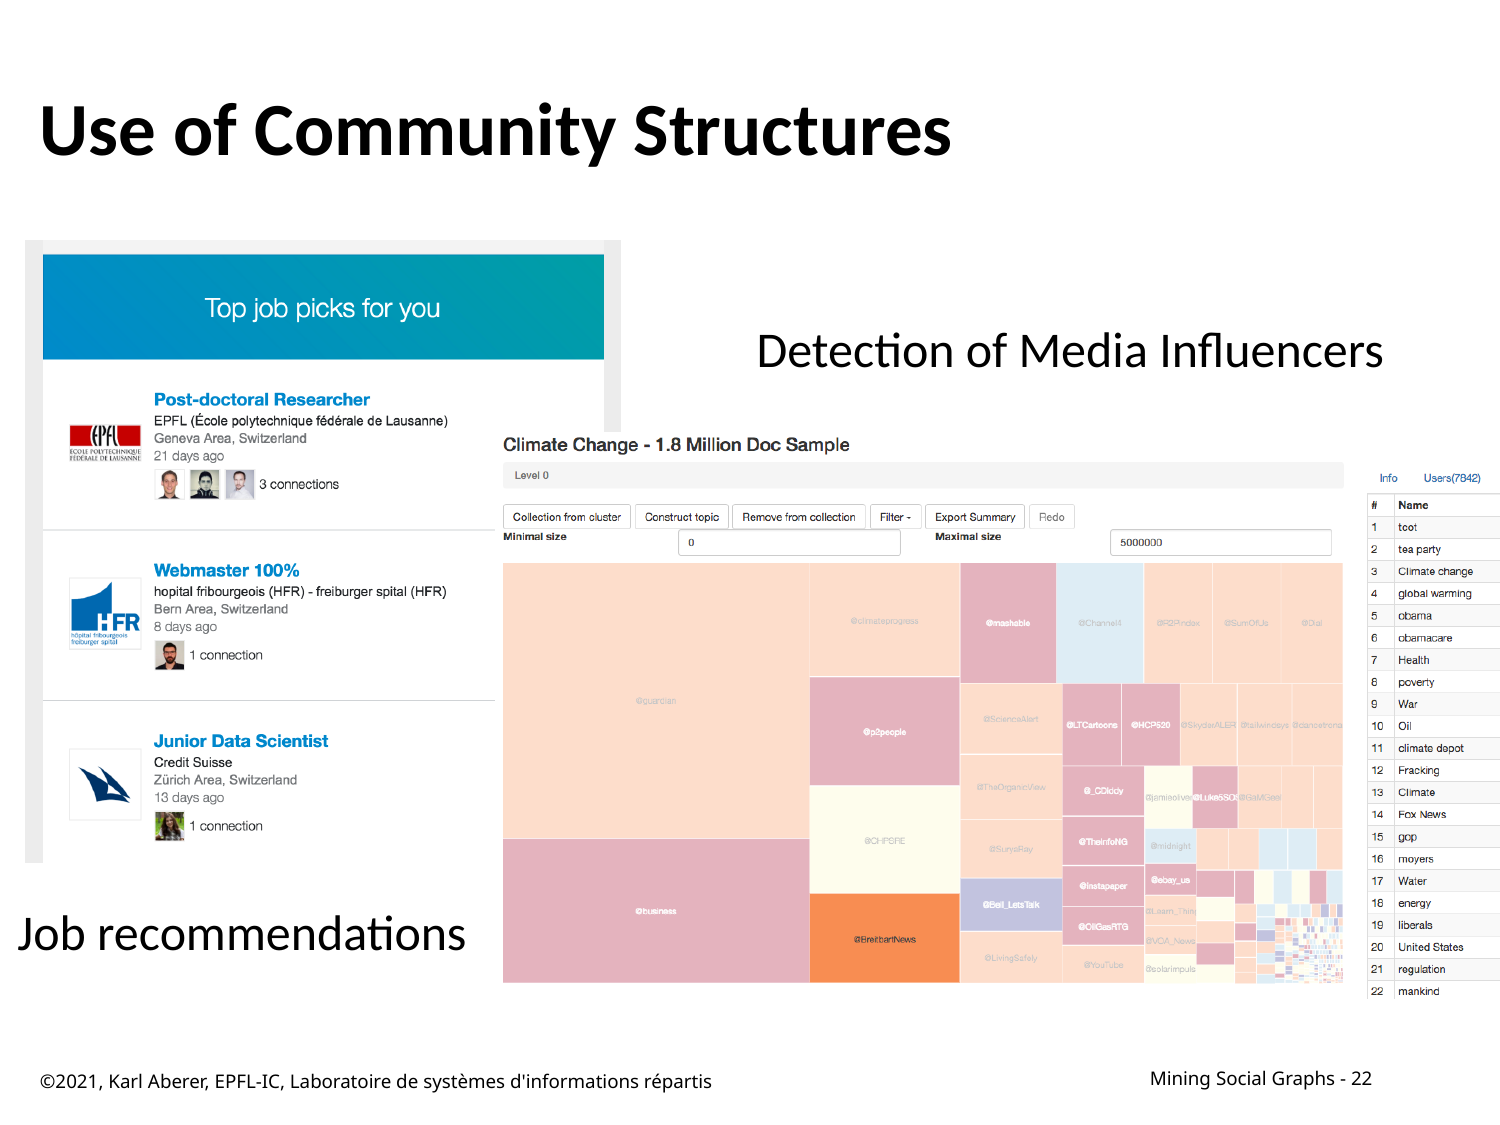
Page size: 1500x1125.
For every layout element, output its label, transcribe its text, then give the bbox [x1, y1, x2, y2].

footer ©2021, Karl Aberer, EPFL-IC, Laboratoire de systèmes d'informations répartis [24, 1062, 988, 1101]
text_box Detection of Media Influencers [741, 309, 1400, 385]
title Use of Community Structures [24, 49, 1388, 201]
text_box Job recommendations [2, 892, 482, 968]
picture [25, 240, 1500, 999]
